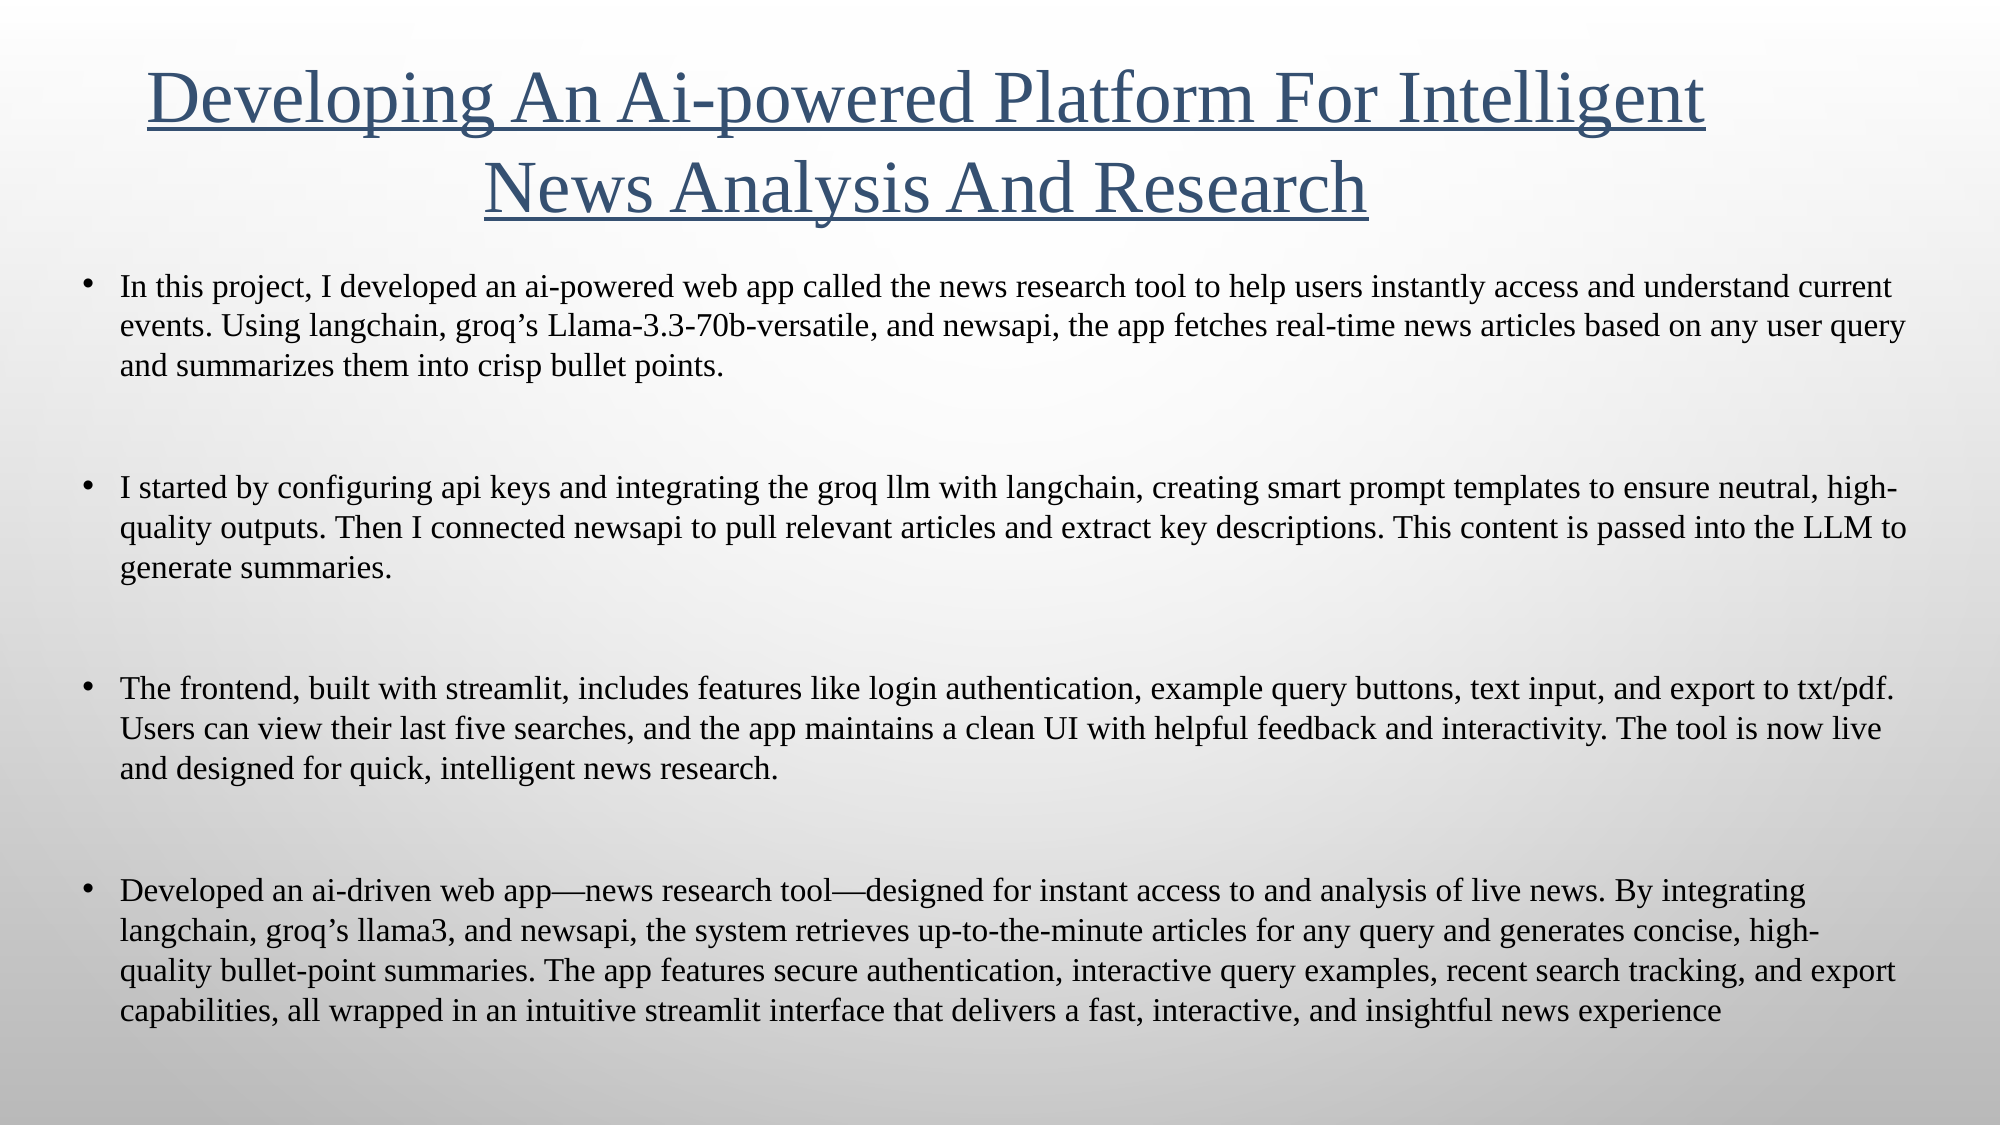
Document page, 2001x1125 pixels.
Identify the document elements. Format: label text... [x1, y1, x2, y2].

picture [0, 0, 2000, 1125]
title Developing An Ai-powered Platform For Intelligent News Analysis And Research [98, 40, 1755, 231]
list In this project, I developed an ai-powered web app called the news research tool to help users instantly access and understand current events. Using langchain, groq’s Llama-3.3-70b-versatile, and newsapi, the app fetches real-time news articles based on any user query and summarizes them into crisp bullet points. I started by configuring api keys and integrating the groq llm with langchain, creating smart prompt templates to ensure neutral, high-quality outputs. Then I connected newsapi to pull relevant articles and extract key descriptions. This content is passed into the LLM to generate summaries. The frontend, built with streamlit, includes features like login authentication, example query buttons, text input, and export to txt/pdf. Users can view their last five searches, and the app maintains a clean UI with helpful feedback and interactivity. The tool is now live and designed for quick, intelligent news research. Developed an ai-driven web app—news research tool—designed for instant access to and analysis of live news. By integrating langchain, groq’s llama3, and newsapi, the system retrieves up-to-the-minute articles for any query and generates concise, high-quality bullet-point summaries. The app features secure authentication, interactive query examples, recent search tracking, and export capabilities, all wrapped in an intuitive streamlit interface that delivers a fast, interactive, and insightful news experience [67, 359, 1927, 1054]
